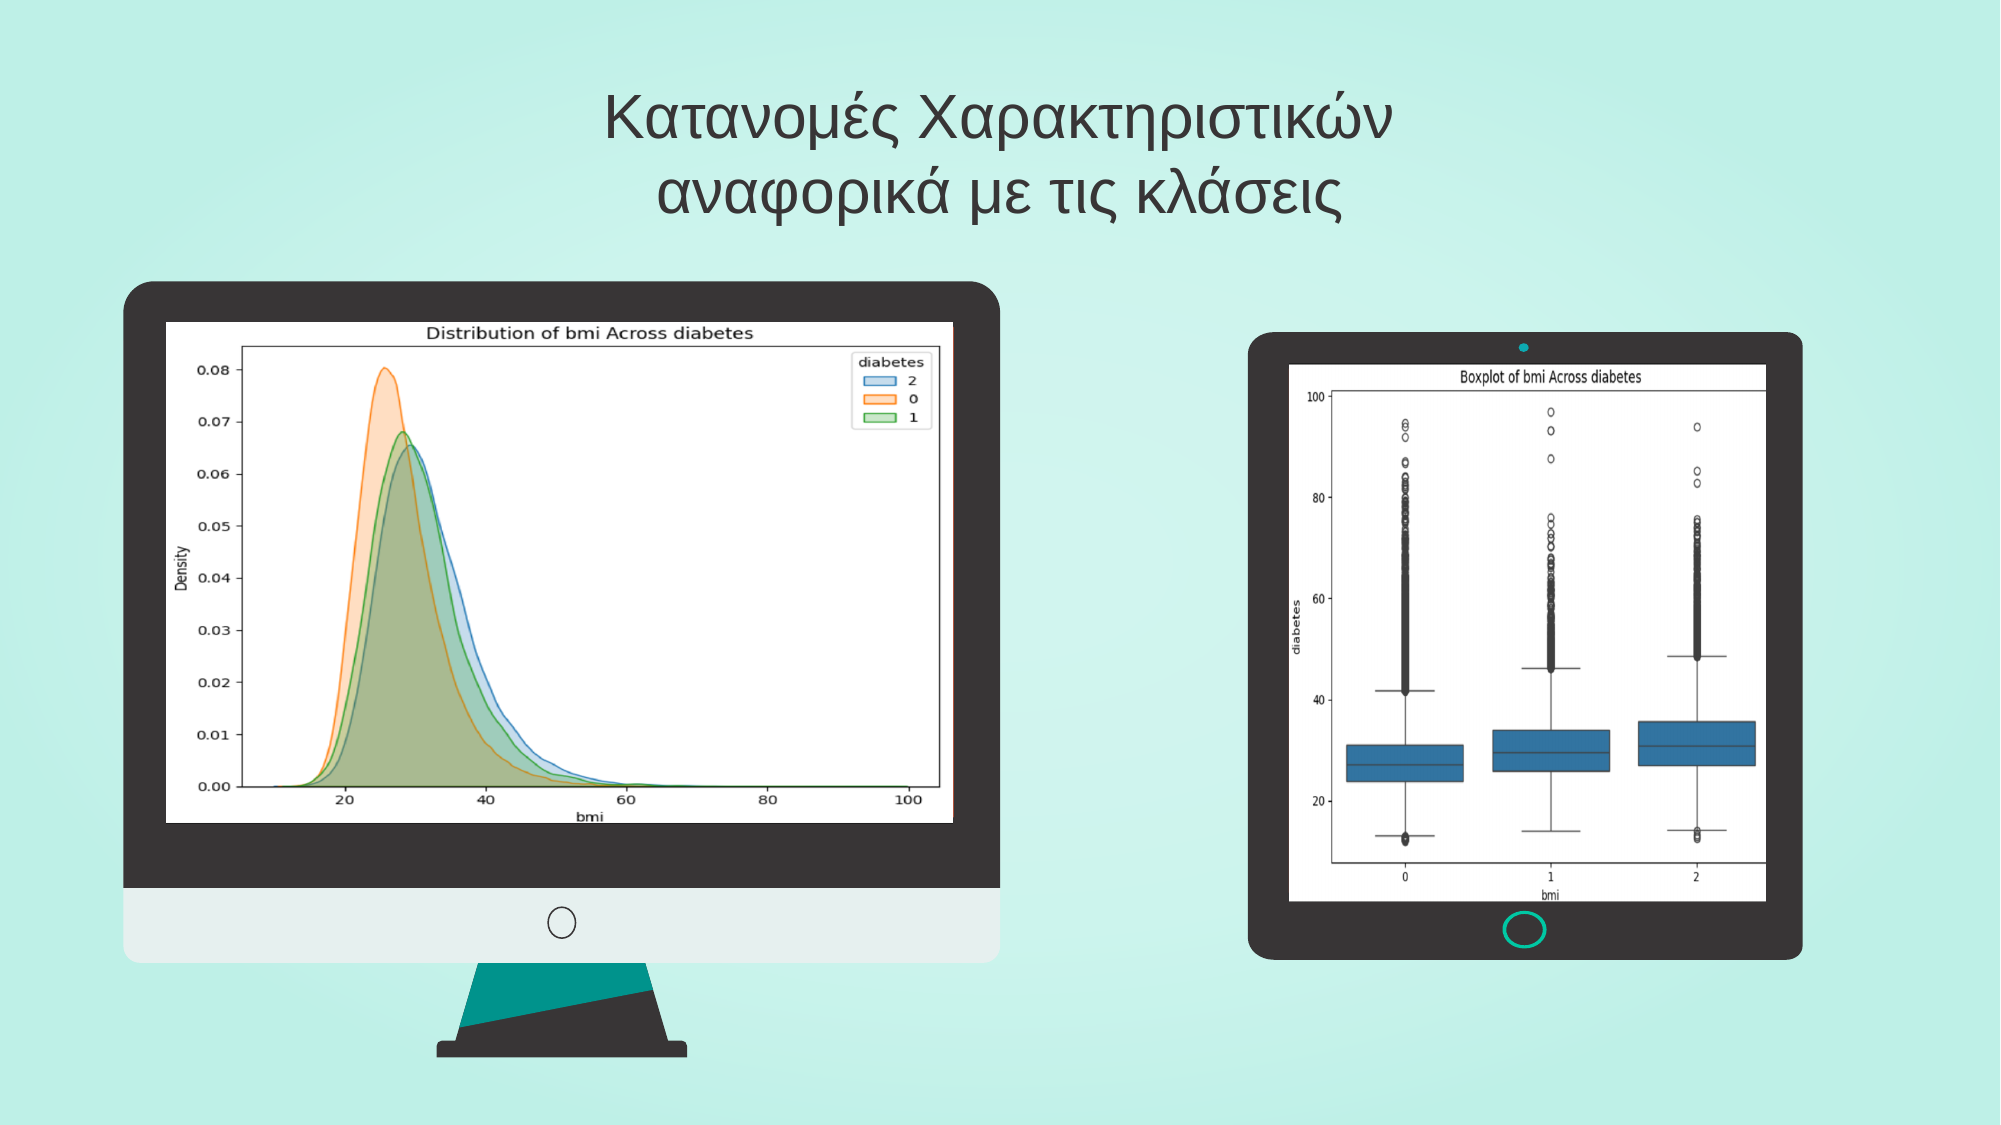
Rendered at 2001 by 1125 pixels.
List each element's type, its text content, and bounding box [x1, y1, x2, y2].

picture [0, 0, 2001, 1125]
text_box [123, 281, 1001, 1058]
text_box Κατανομές Χαρακτηριστικών αναφορικά με τις κλάσεις [574, 60, 1426, 241]
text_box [1247, 331, 1803, 960]
